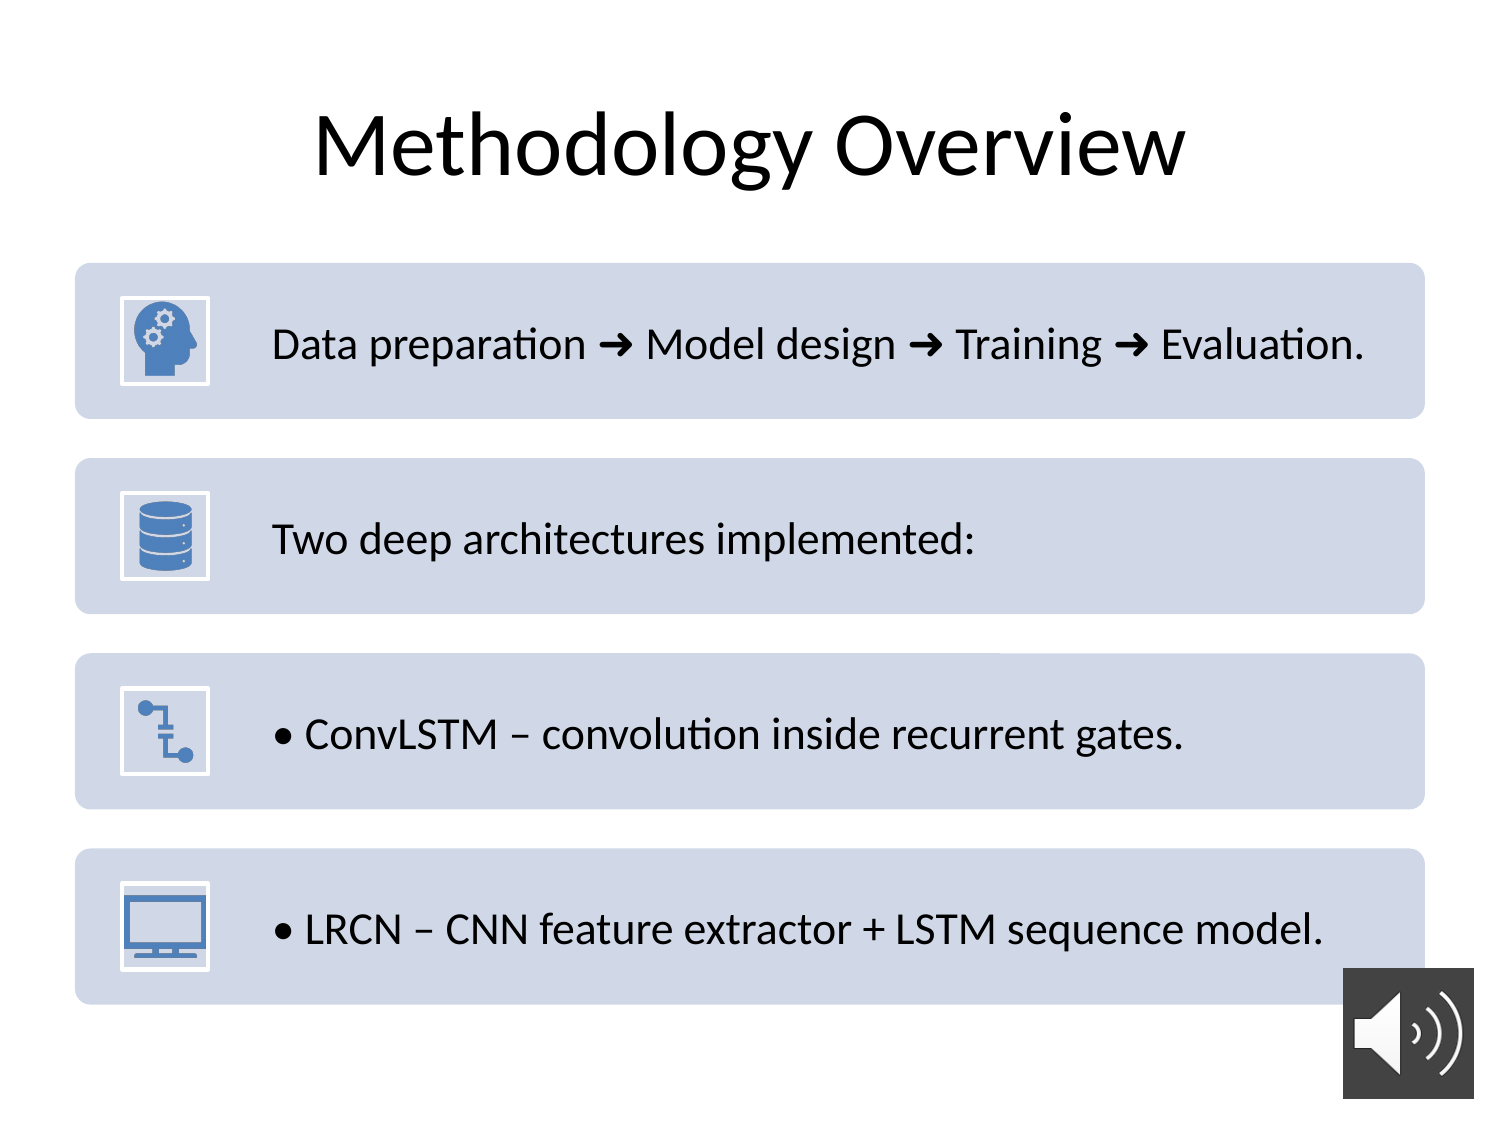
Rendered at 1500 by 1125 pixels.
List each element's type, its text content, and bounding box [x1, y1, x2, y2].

picture [1341, 966, 1476, 1101]
title Methodology Overview [75, 45, 1425, 233]
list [74, 262, 1426, 1006]
